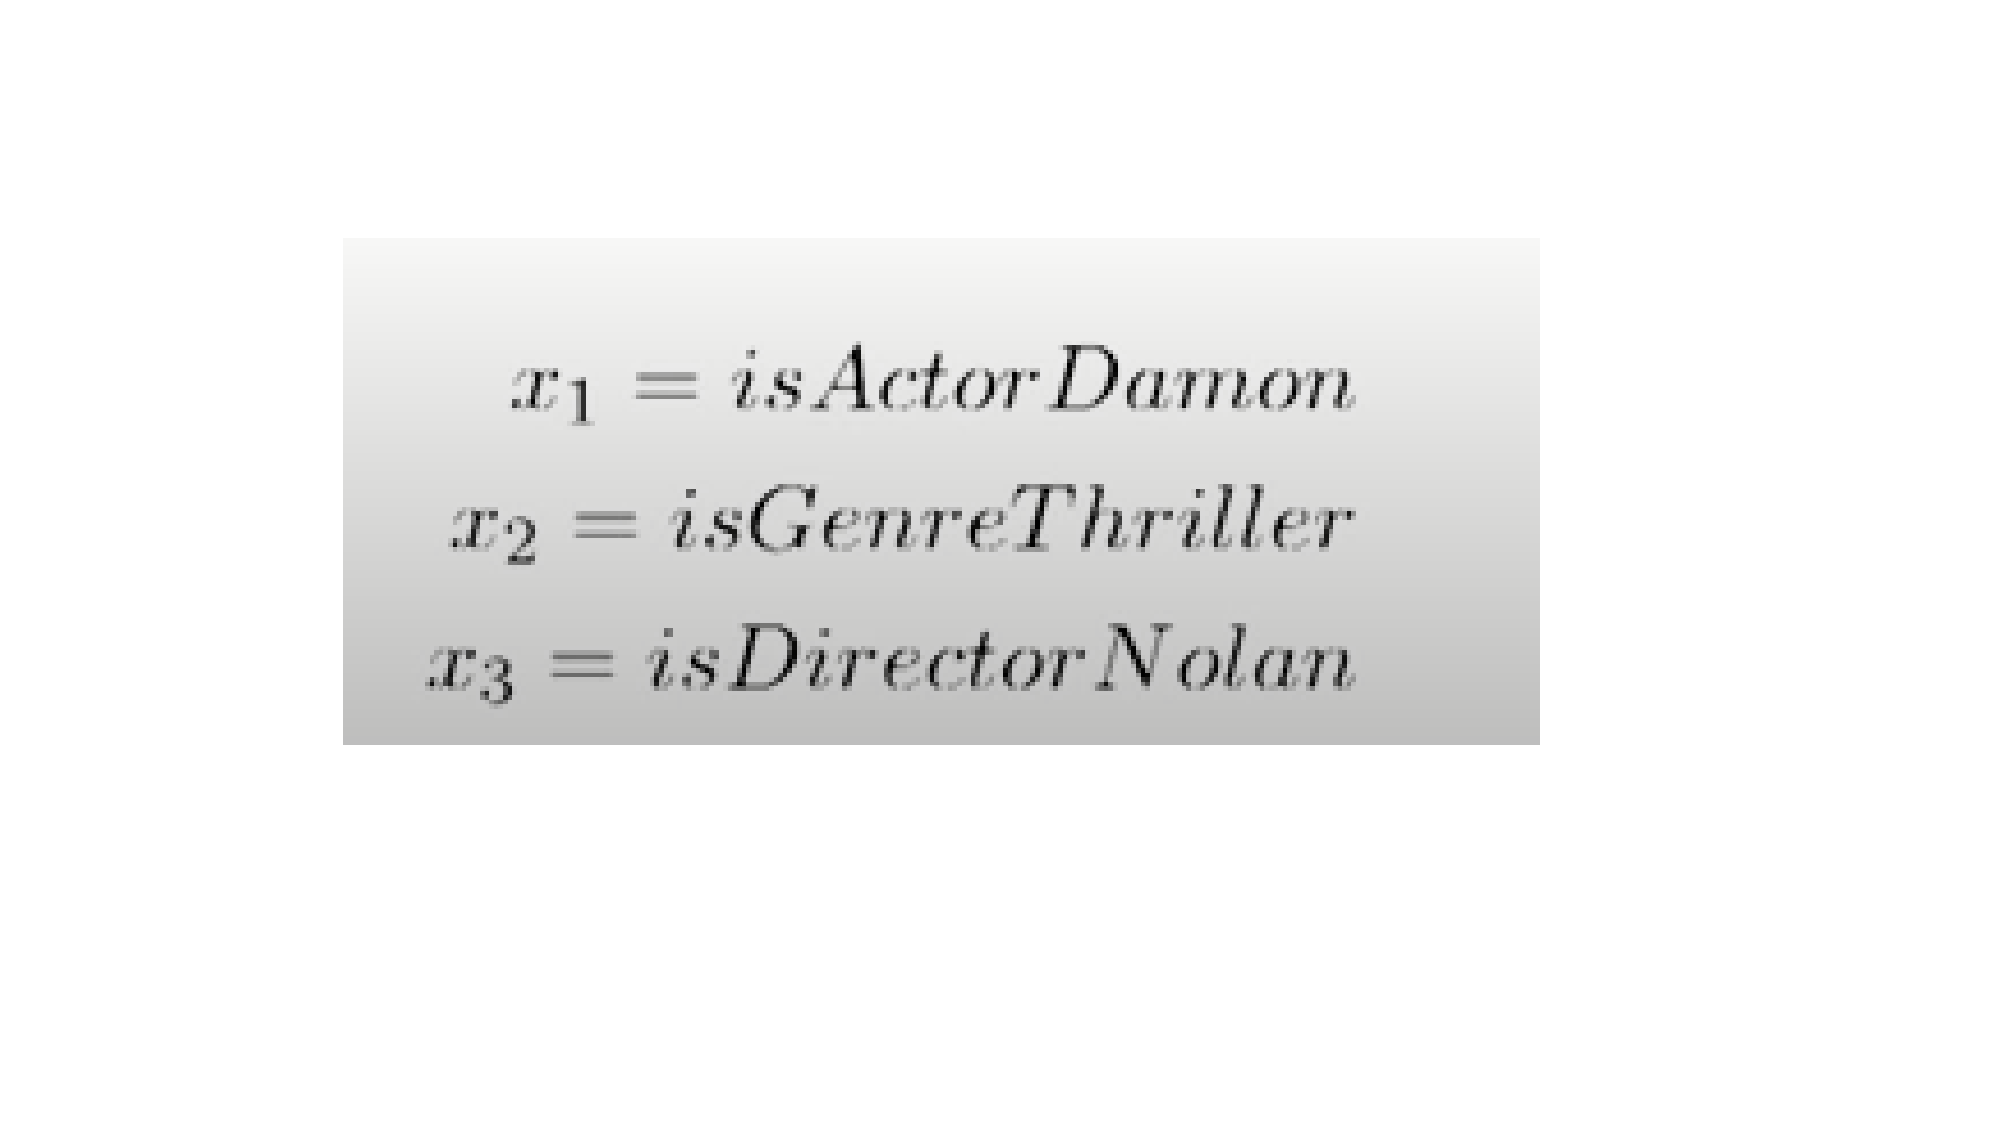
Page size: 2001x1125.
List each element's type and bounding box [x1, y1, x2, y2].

list [343, 238, 1541, 745]
